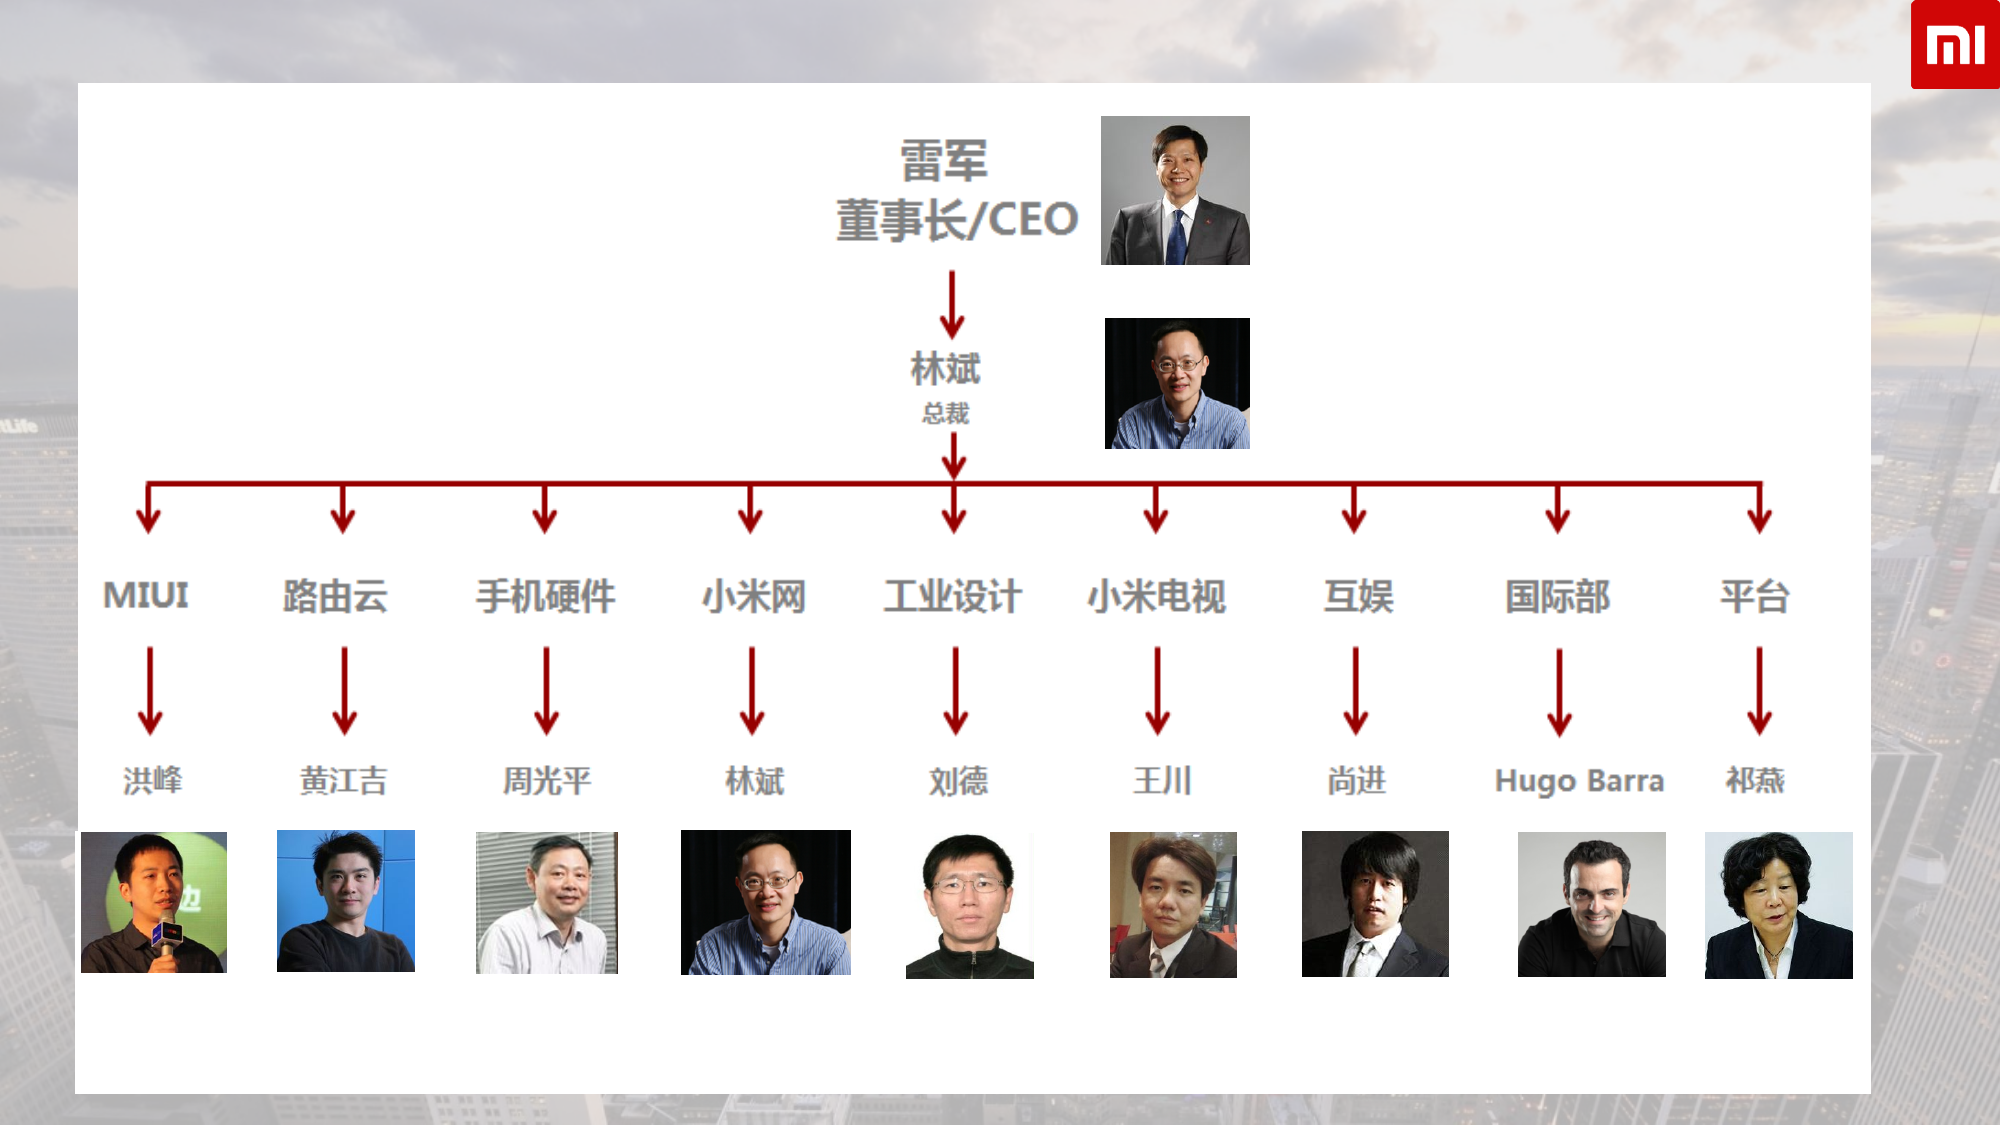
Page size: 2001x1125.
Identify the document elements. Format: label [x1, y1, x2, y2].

picture [75, 83, 1871, 1094]
text_box [0, 0, 2000, 1125]
picture [1911, 0, 2000, 89]
